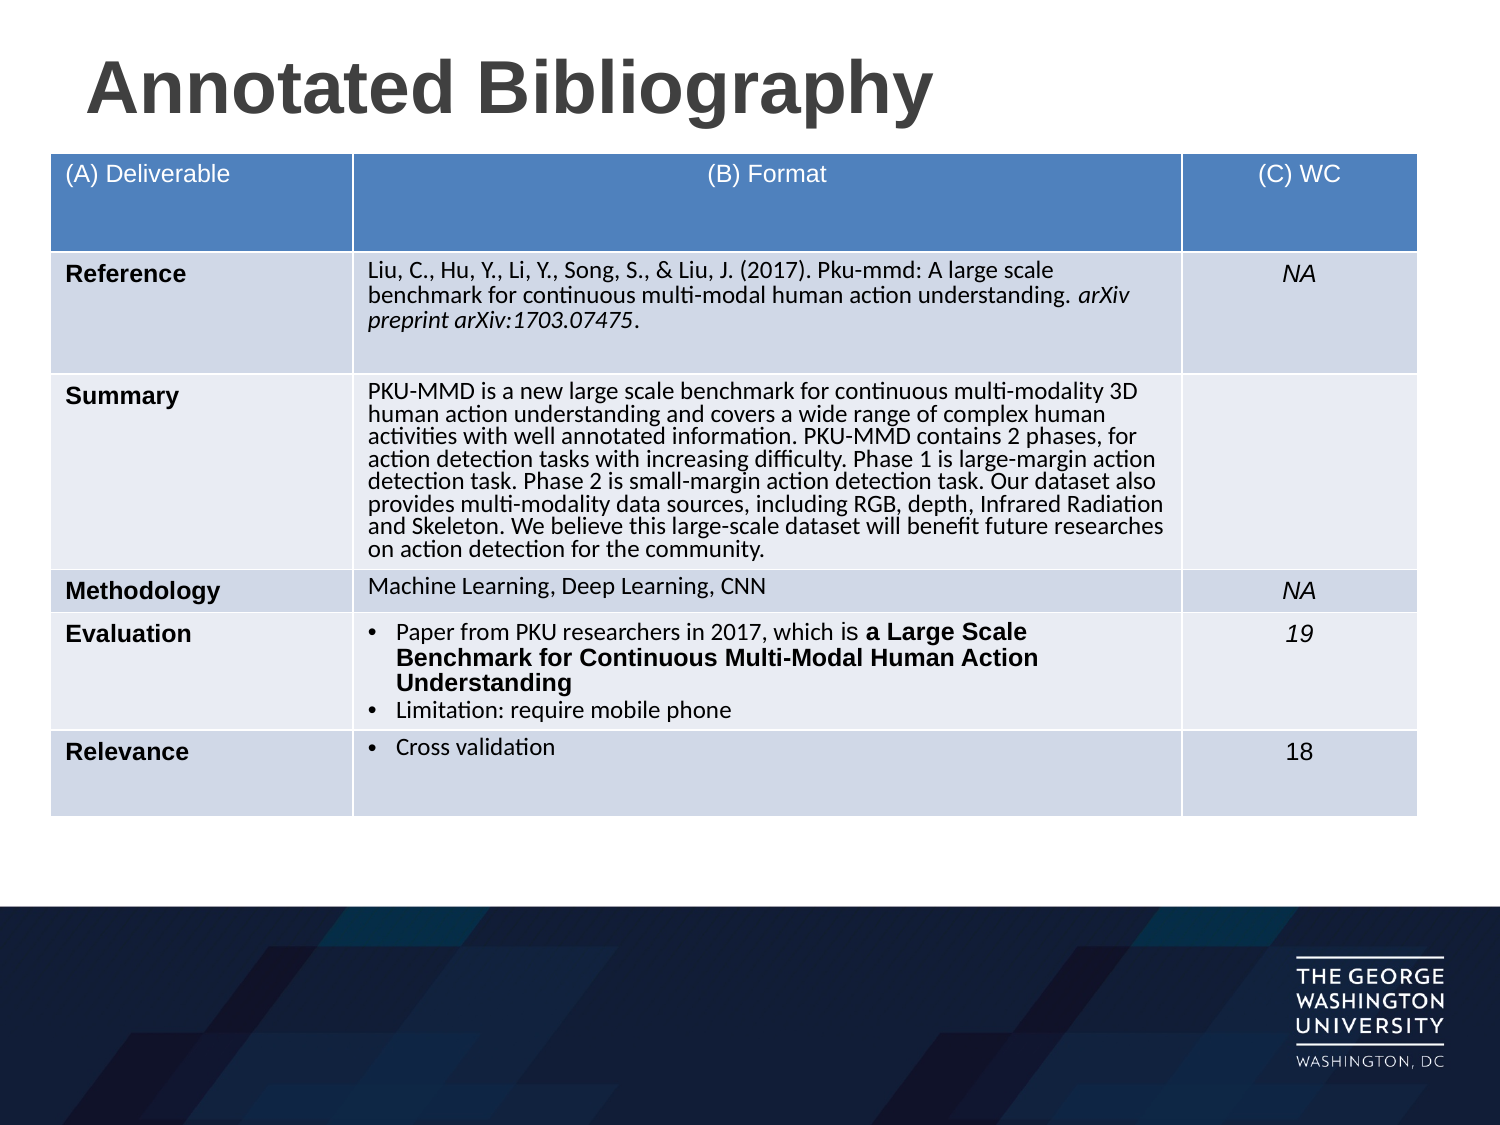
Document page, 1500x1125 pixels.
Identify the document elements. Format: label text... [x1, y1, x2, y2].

table_header (C) WC [1183, 154, 1417, 251]
table_cell Methodology [51, 570, 352, 612]
table_cell Machine Learning, Deep Learning, CNN [354, 570, 1181, 612]
table_cell PKU-MMD is a new large scale benchmark for continuous multi-modality 3D human action understanding and covers a wide range of complex human activities with well annotated information. PKU-MMD contains 2 phases, for action detection tasks with increasing difficulty. Phase 1 is large-margin action detection task. Phase 2 is small-margin action detection task. Our dataset also provides multi-modality data sources, including RGB, depth, Infrared Radiation and Skeleton. We believe this large-scale dataset will benefit future researches on action detection for the community. [354, 375, 1181, 569]
table_cell 18 [1183, 731, 1417, 816]
table_cell Reference [51, 253, 352, 373]
table_header (A) Deliverable [51, 154, 352, 251]
table_cell Cross validation [354, 731, 1181, 816]
picture [0, 0, 1500, 1125]
table_cell Evaluation [51, 613, 352, 729]
table_cell Liu, C., Hu, Y., Li, Y., Song, S., & Liu, J. (2017). Pku-mmd: A large scale benchmark for continuous multi-modal human action understanding. arXiv preprint arXiv:1703.07475. [354, 253, 1181, 373]
table_header (B) Format [354, 154, 1181, 251]
table_cell Relevance [51, 731, 352, 816]
table_cell [1183, 375, 1417, 569]
text_box Annotated Bibliography [70, 31, 1344, 153]
table_cell 19 [1183, 613, 1417, 729]
table_cell NA [1183, 253, 1417, 373]
table_cell Paper from PKU researchers in 2017, which is a Large Scale Benchmark for Continuous Multi-Modal Human Action Understanding Limitation: require mobile phone [354, 613, 1181, 729]
table_cell NA [1183, 570, 1417, 612]
table_cell Summary [51, 375, 352, 569]
